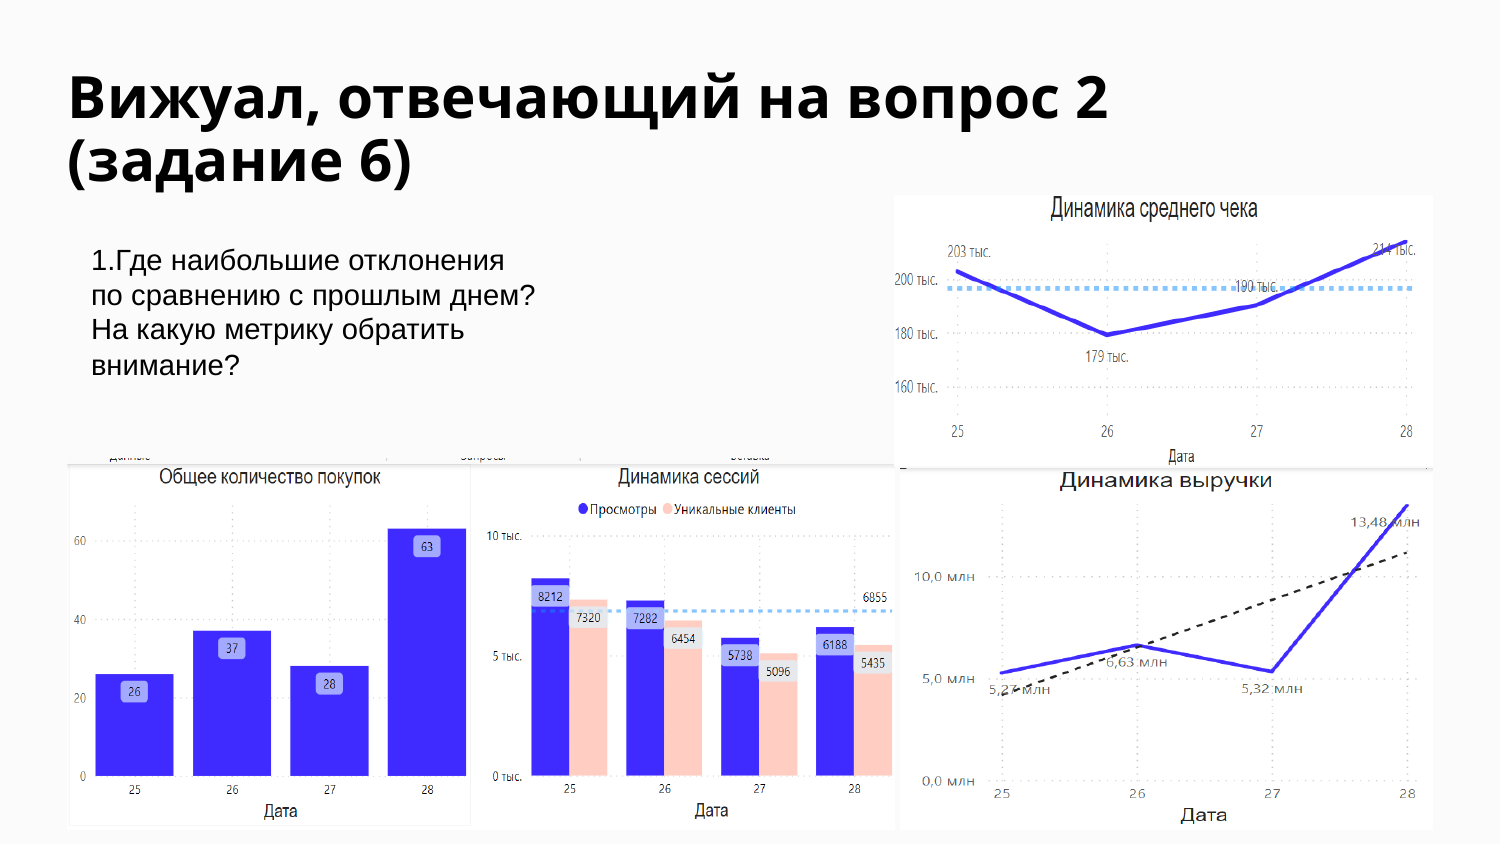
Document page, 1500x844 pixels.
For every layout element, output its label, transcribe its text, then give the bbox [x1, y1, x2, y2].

text_box 1.Где наибольшие отклонения по сравнению с прошлым днем? На какую метрику обратить внимание? [75, 225, 889, 396]
title Вижуал, отвечающий на вопрос 2 (задание 6) [67, 68, 1433, 205]
picture [67, 195, 1433, 831]
